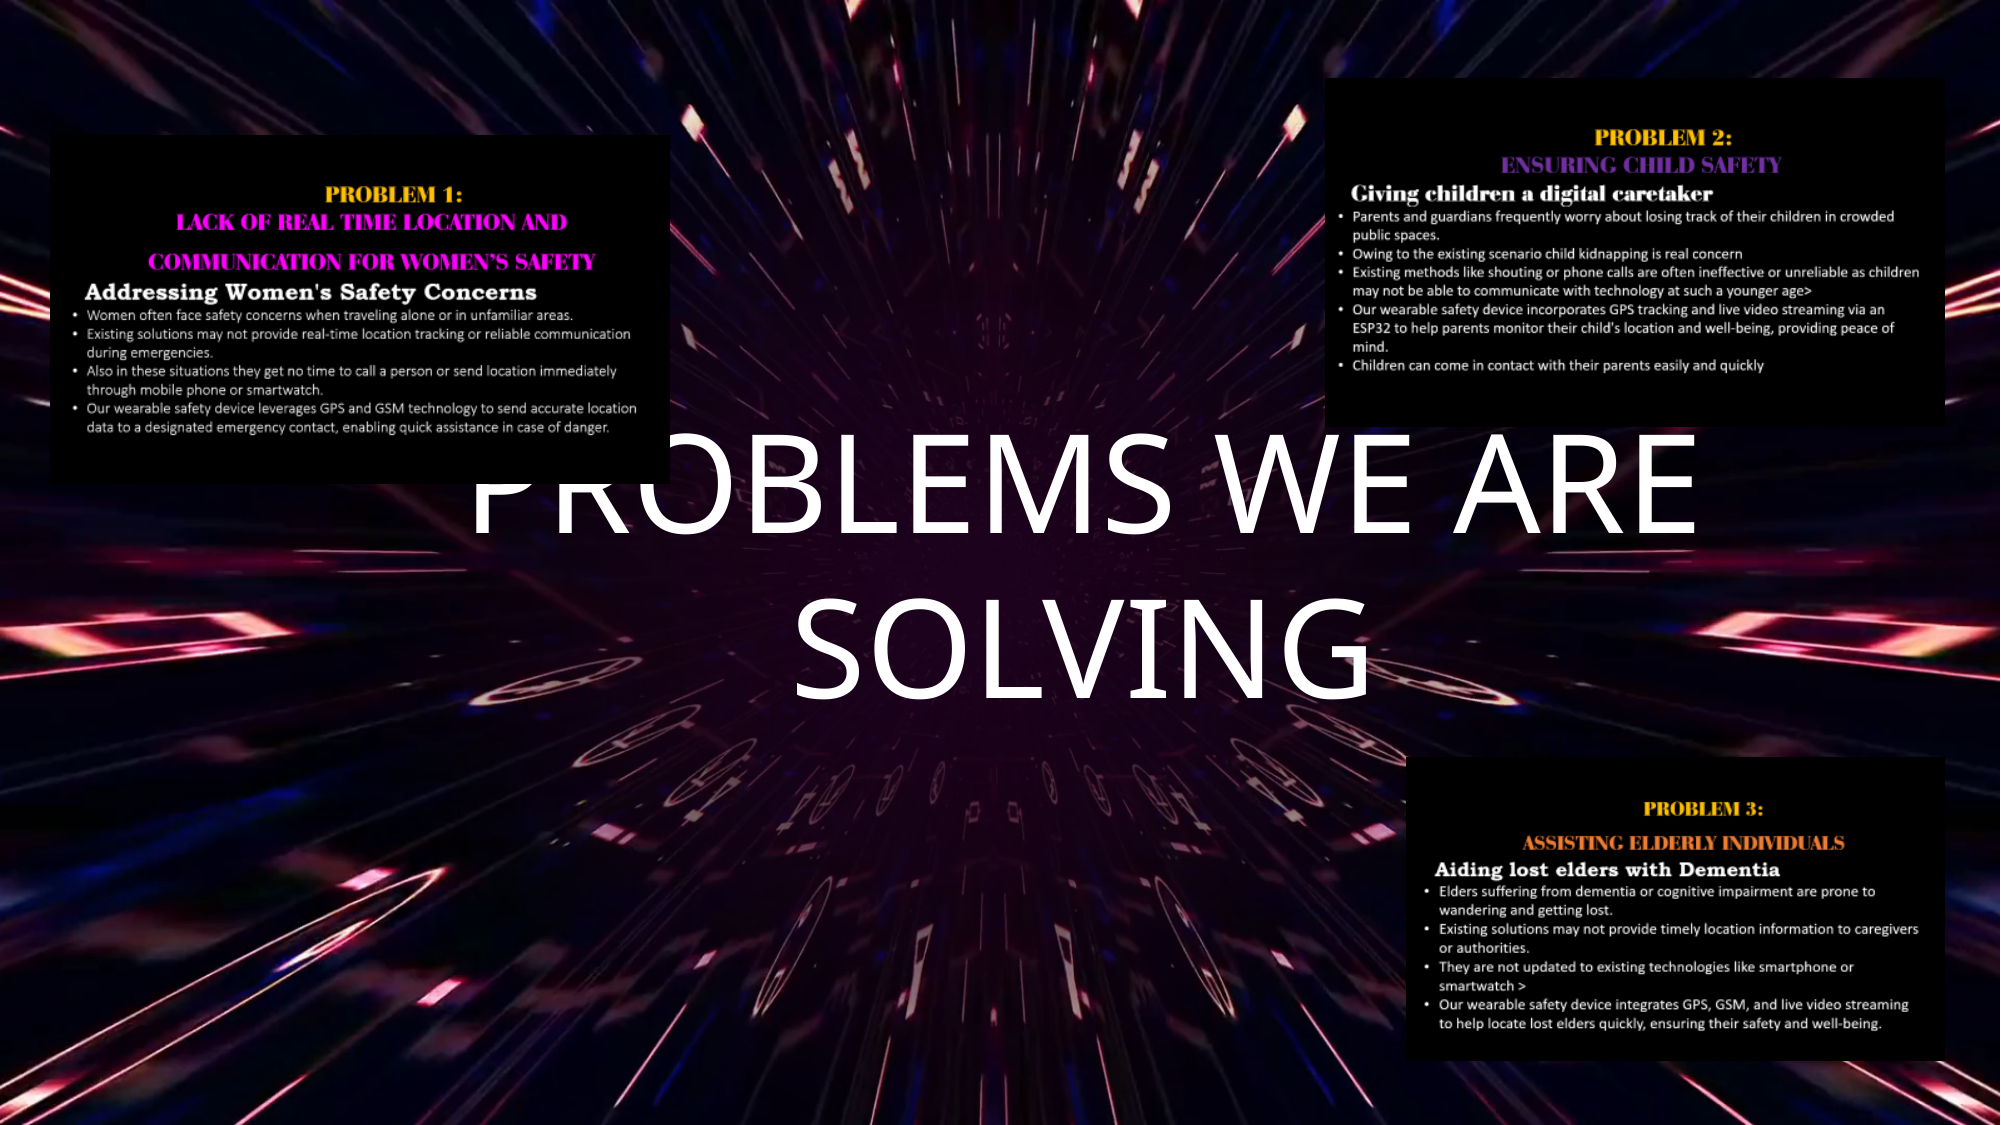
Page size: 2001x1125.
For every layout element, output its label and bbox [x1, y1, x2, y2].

text_box [0, 0, 2000, 1125]
